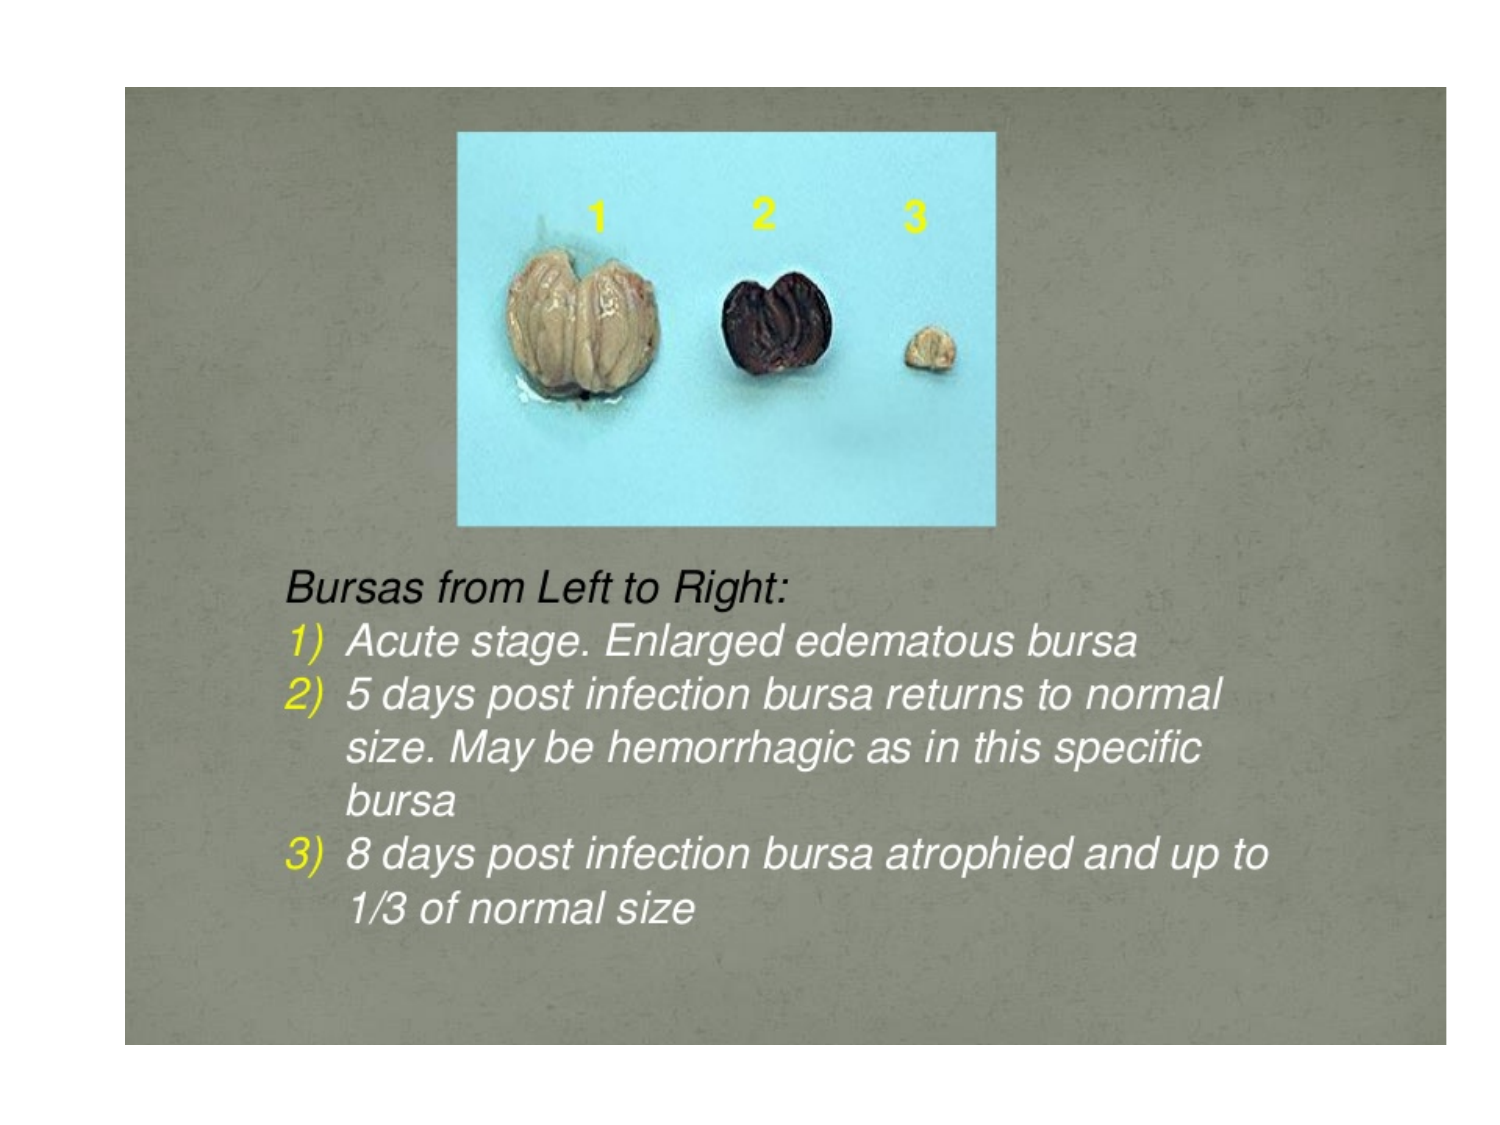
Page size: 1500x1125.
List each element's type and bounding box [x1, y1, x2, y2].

picture [124, 87, 1447, 1045]
